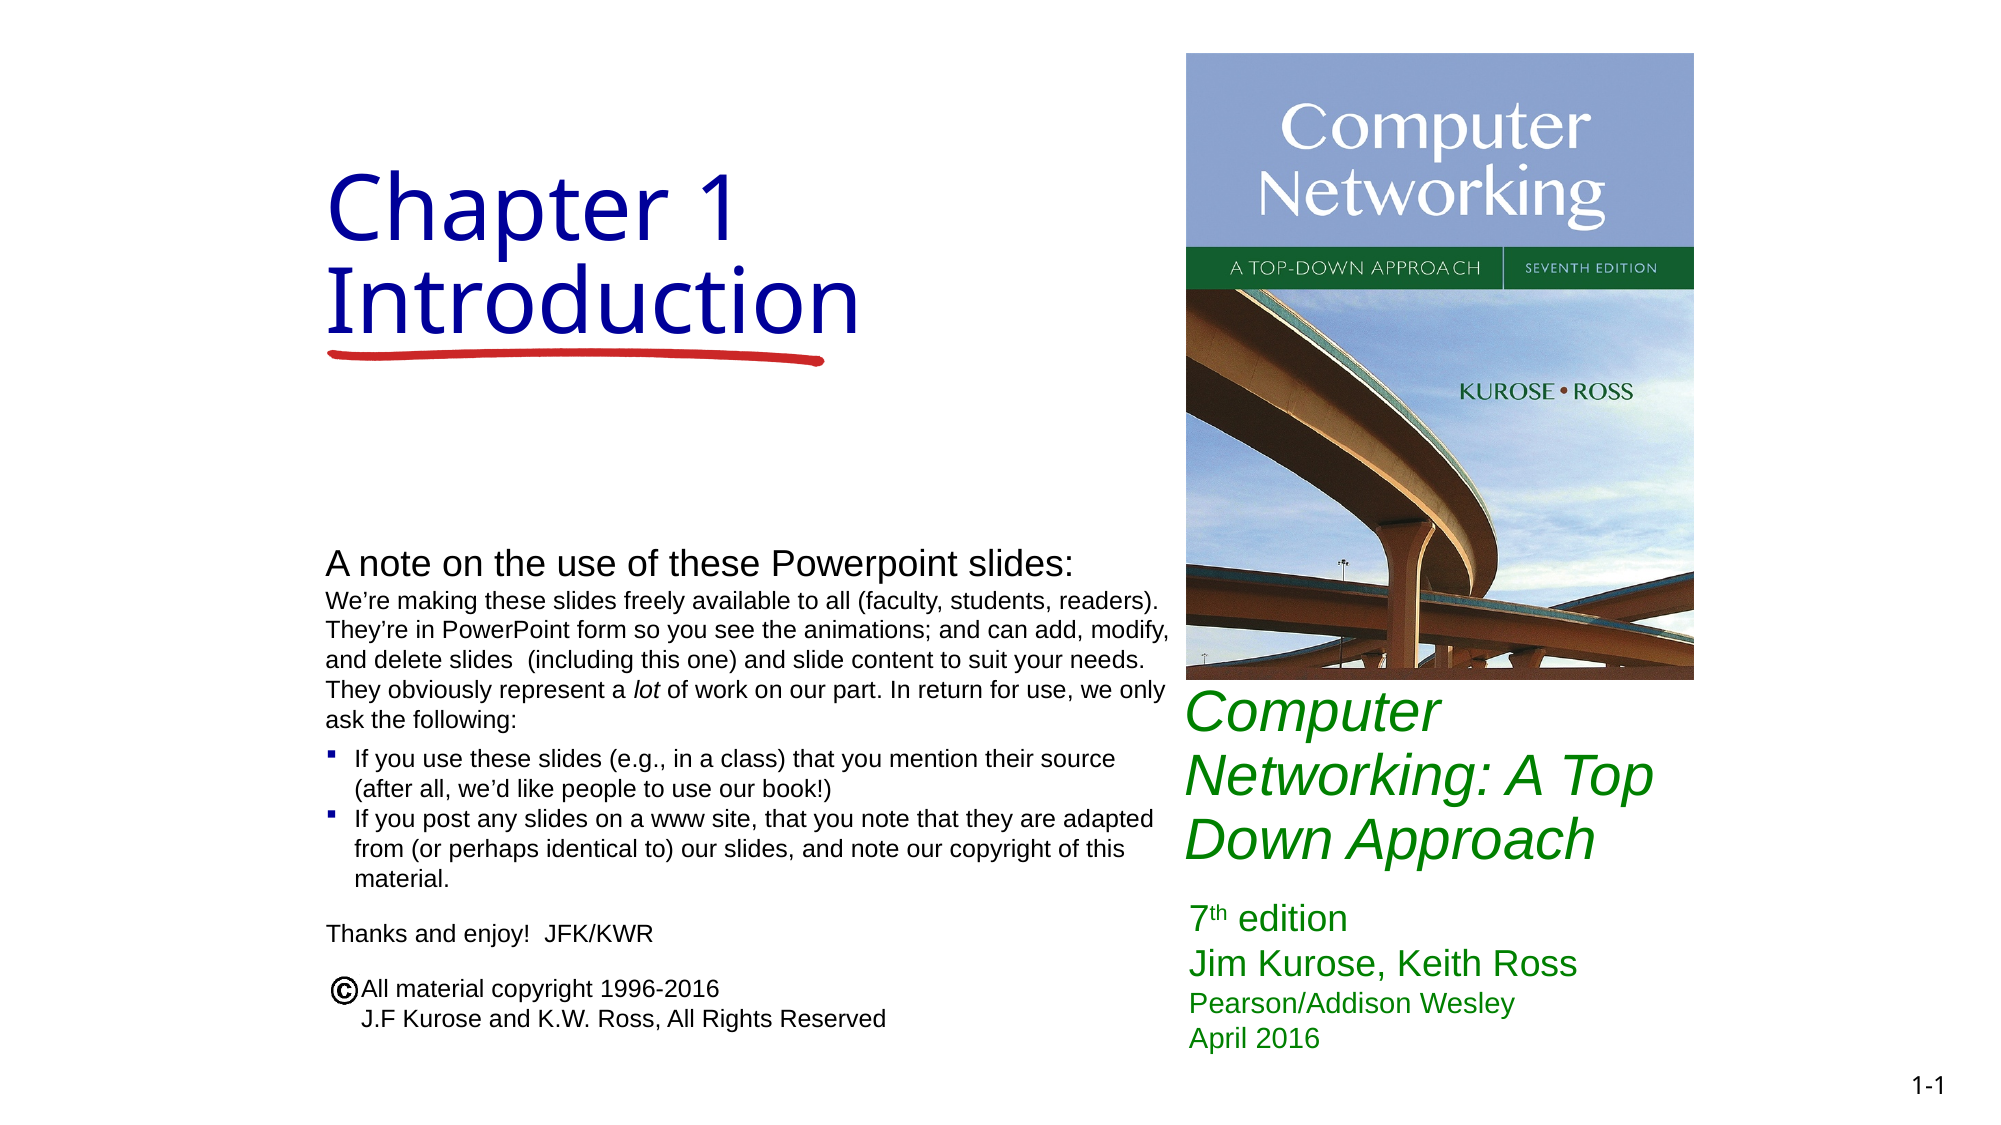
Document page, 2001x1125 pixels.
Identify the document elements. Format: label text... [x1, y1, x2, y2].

picture [1186, 53, 1694, 680]
text_box If you use these slides (e.g., in a class) that you mention their source (after all, we’d like people to use our book!) If you post any slides on a www site, that you note that they are adapted from (or perhaps identical to) our slides, and note our copyright of this material. Thanks and enjoy! JFK/KWR All material copyright 1996-2016 J.F Kurose and K.W. Ross, All Rights Reserved [311, 699, 1194, 1040]
picture [329, 974, 360, 1006]
text_box Computer Networking: A Top Down Approach [1193, 572, 1705, 739]
picture [324, 343, 830, 372]
text_box 7th edition Jim Kurose, Keith Ross Pearson/Addison Wesley April 2016 [1174, 739, 1709, 1125]
text_box Chapter 1 Introduction [310, 117, 1047, 401]
slide_number 1-1 [1709, 1056, 1963, 1117]
text_box A note on the use of these Powerpoint slides: We’re making these slides freely available to all (faculty, students, readers). They’re in PowerPoint form so you see the animations; and can add, modify, and delete slides (including this one) and slide content to suit your needs. They obviously represent a lot of work on our part. In return for use, we only ask the following: [310, 531, 1193, 771]
